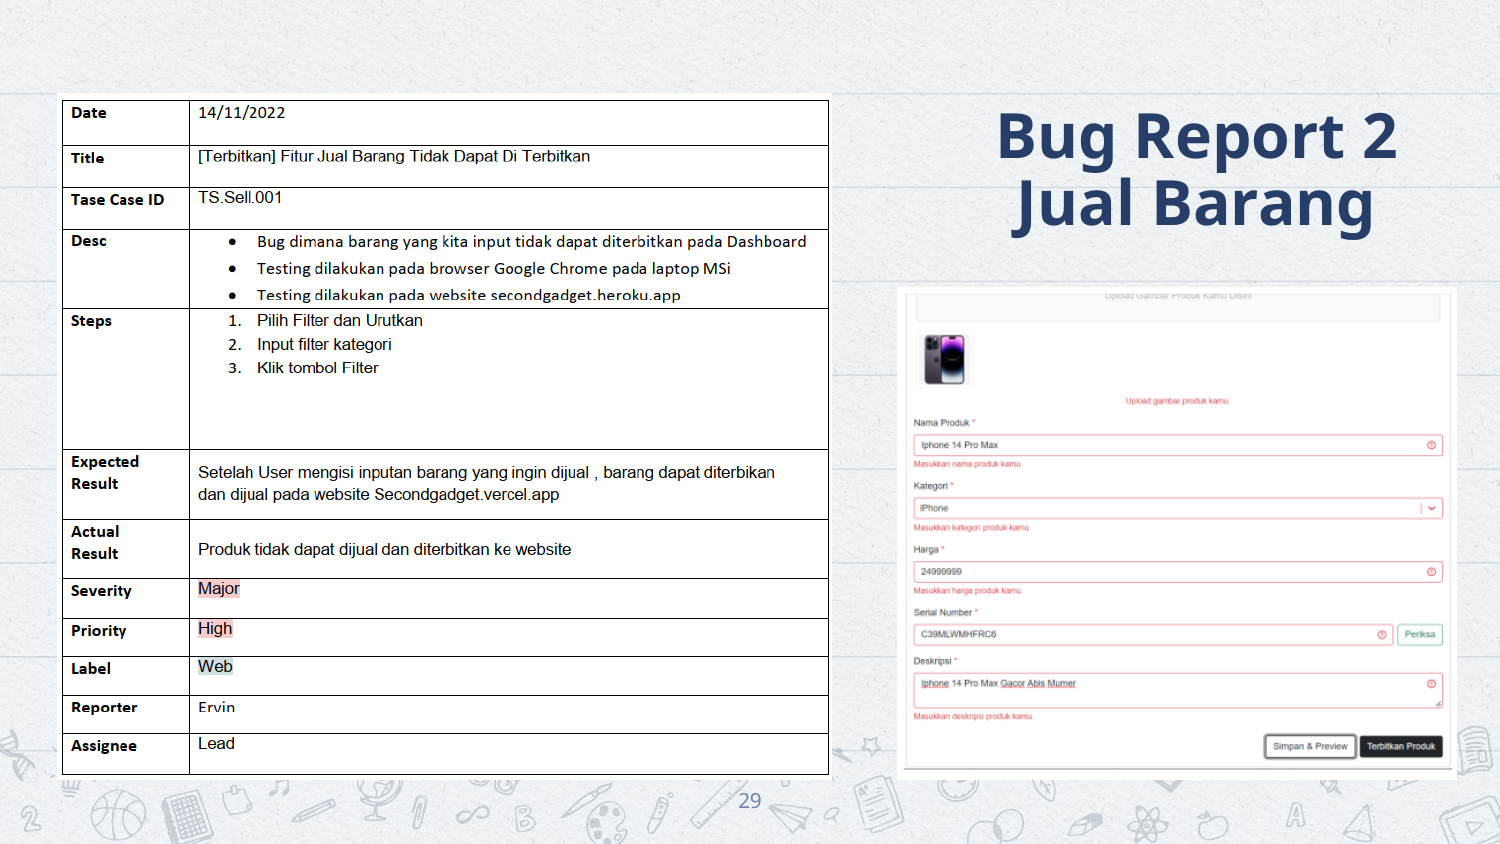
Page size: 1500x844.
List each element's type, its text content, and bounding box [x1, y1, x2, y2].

slide_number 29 [705, 788, 795, 825]
title Bug Report 2 Jual Barang [906, 93, 1488, 240]
picture [0, 0, 1500, 844]
